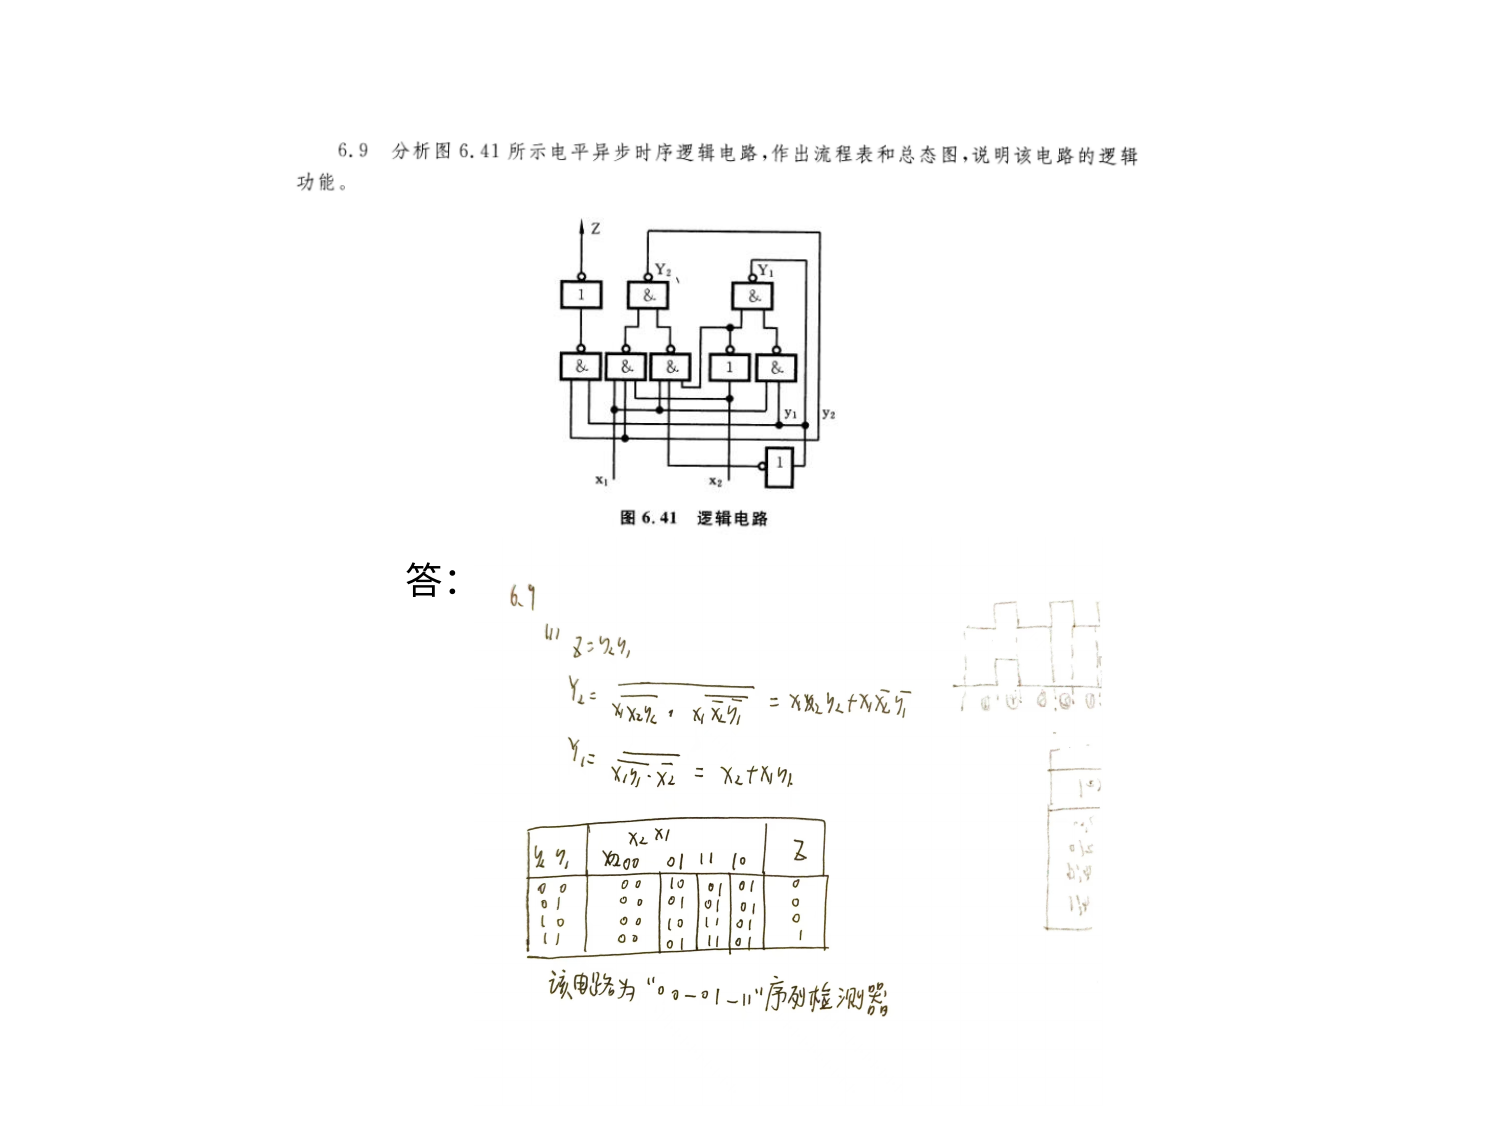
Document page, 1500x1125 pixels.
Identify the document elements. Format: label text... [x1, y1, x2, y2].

text_box 答： [390, 549, 469, 610]
picture [274, 137, 1180, 201]
picture [474, 209, 1103, 1106]
